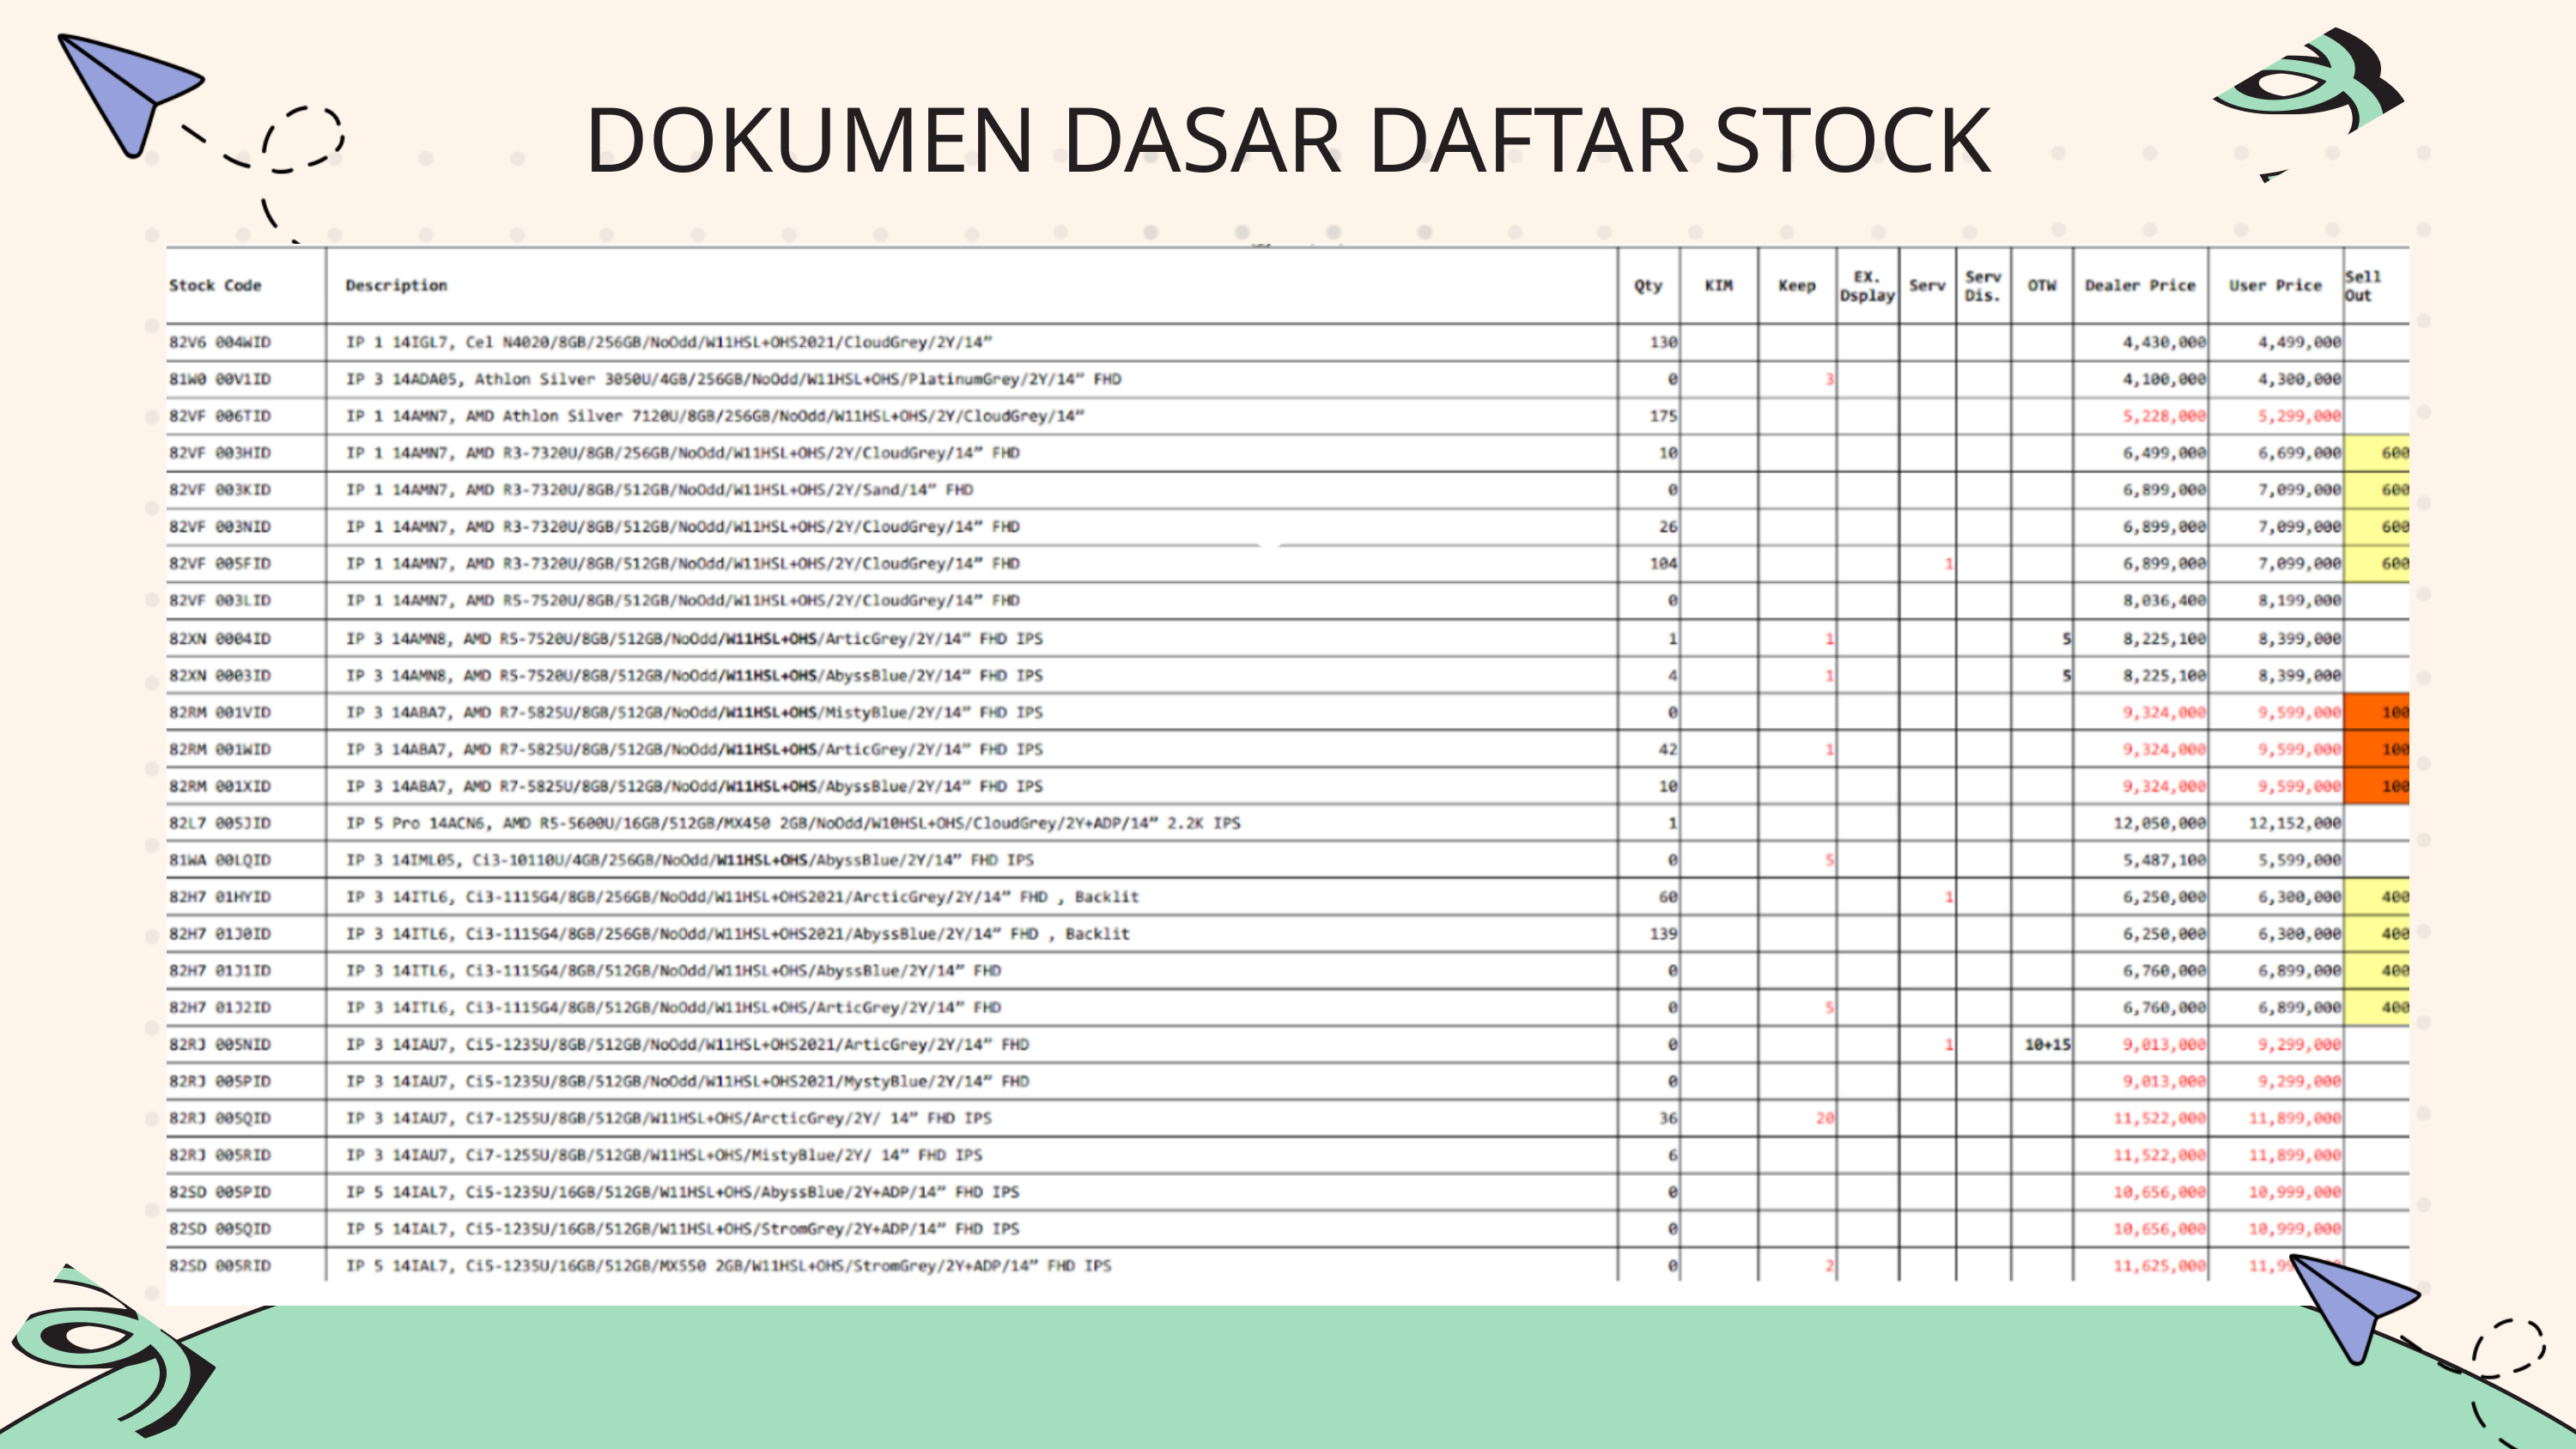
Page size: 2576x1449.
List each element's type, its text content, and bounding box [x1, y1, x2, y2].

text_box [0, 1142, 2576, 1449]
text_box DOKUMEN DASAR DAFTAR STOCK [462, 82, 2114, 144]
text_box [144, 146, 2432, 1139]
text_box [2202, 13, 2409, 144]
text_box [57, 13, 375, 282]
